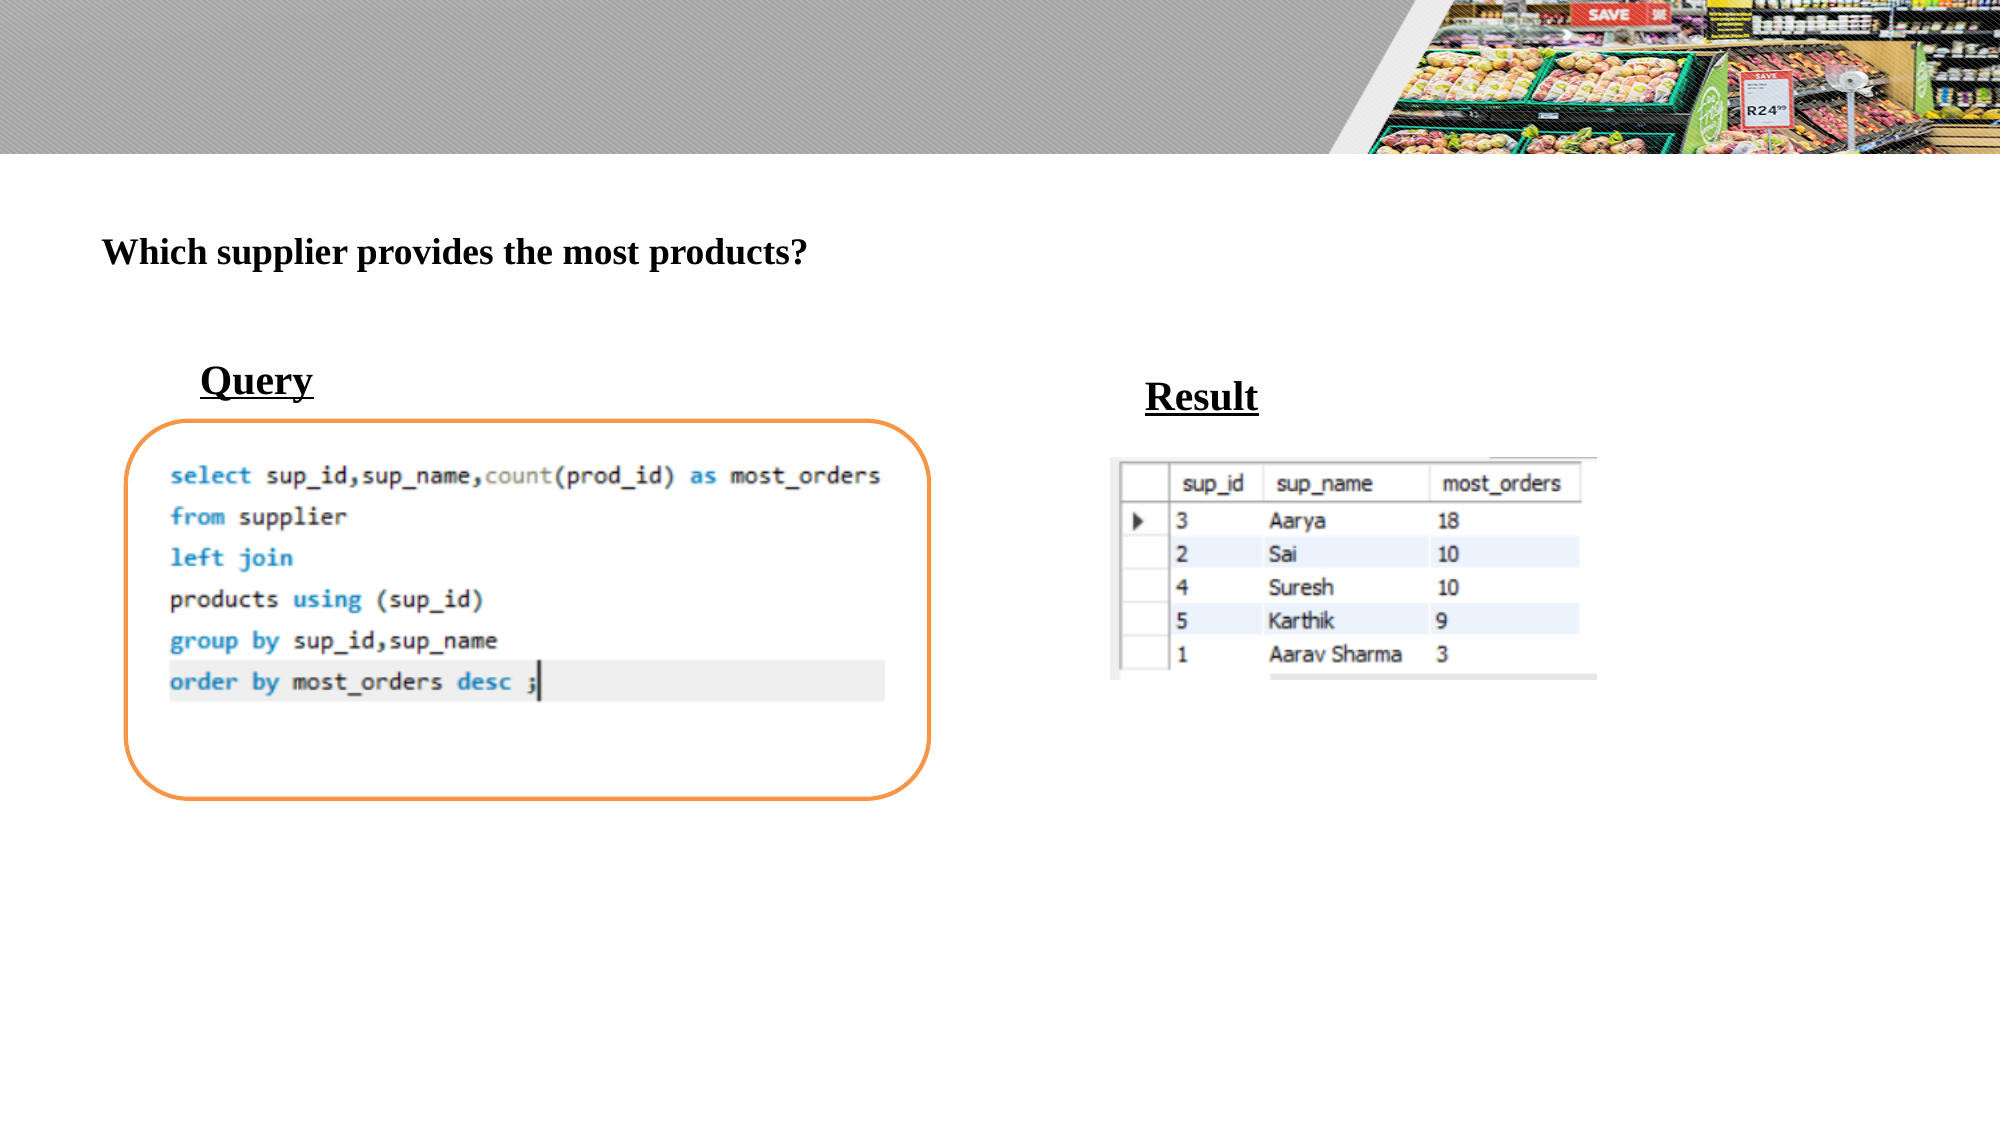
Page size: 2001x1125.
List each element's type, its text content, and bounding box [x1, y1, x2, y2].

list Which supplier provides the most products? [86, 219, 1925, 1045]
text_box [123, 418, 932, 801]
picture [0, 0, 2000, 1125]
text_box Query [184, 345, 693, 410]
text_box Result [1129, 361, 1497, 427]
